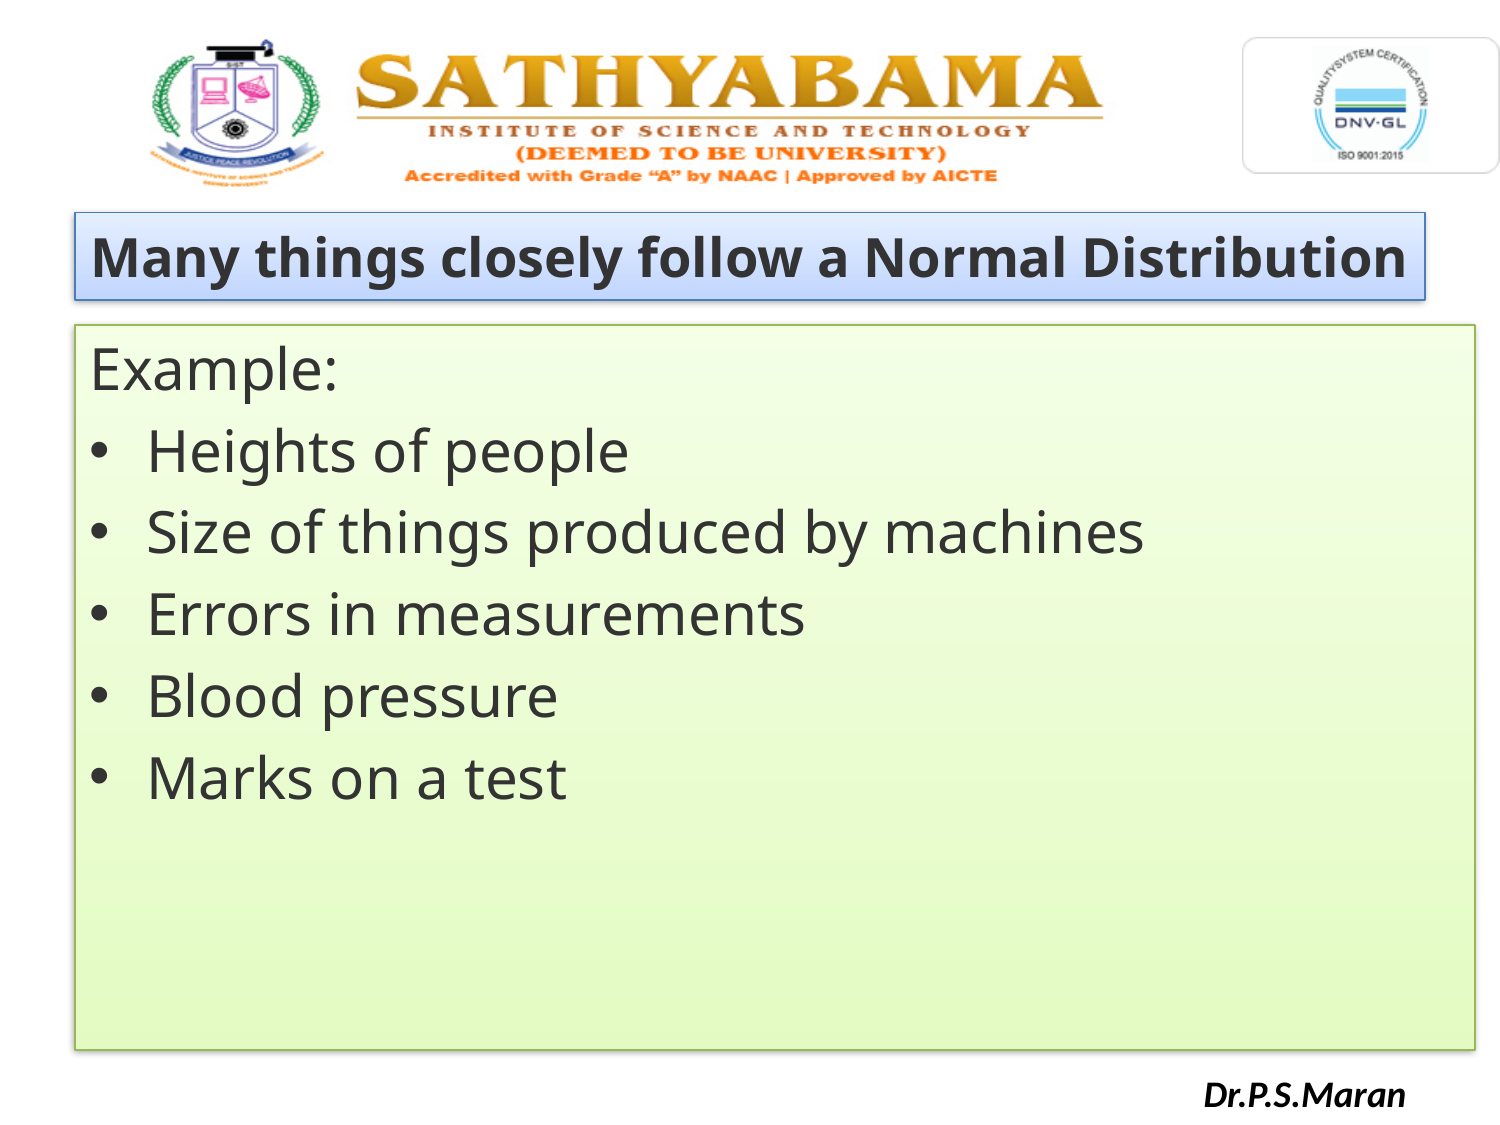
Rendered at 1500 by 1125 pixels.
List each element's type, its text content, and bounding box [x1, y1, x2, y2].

text_box Example: Heights of people Size of things produced by machines Errors in measurements Blood pressure Marks on a test [74, 324, 1476, 1051]
text_box Many things closely follow a Normal Distribution [74, 212, 1426, 301]
picture [137, 37, 1238, 188]
picture [1242, 37, 1500, 174]
